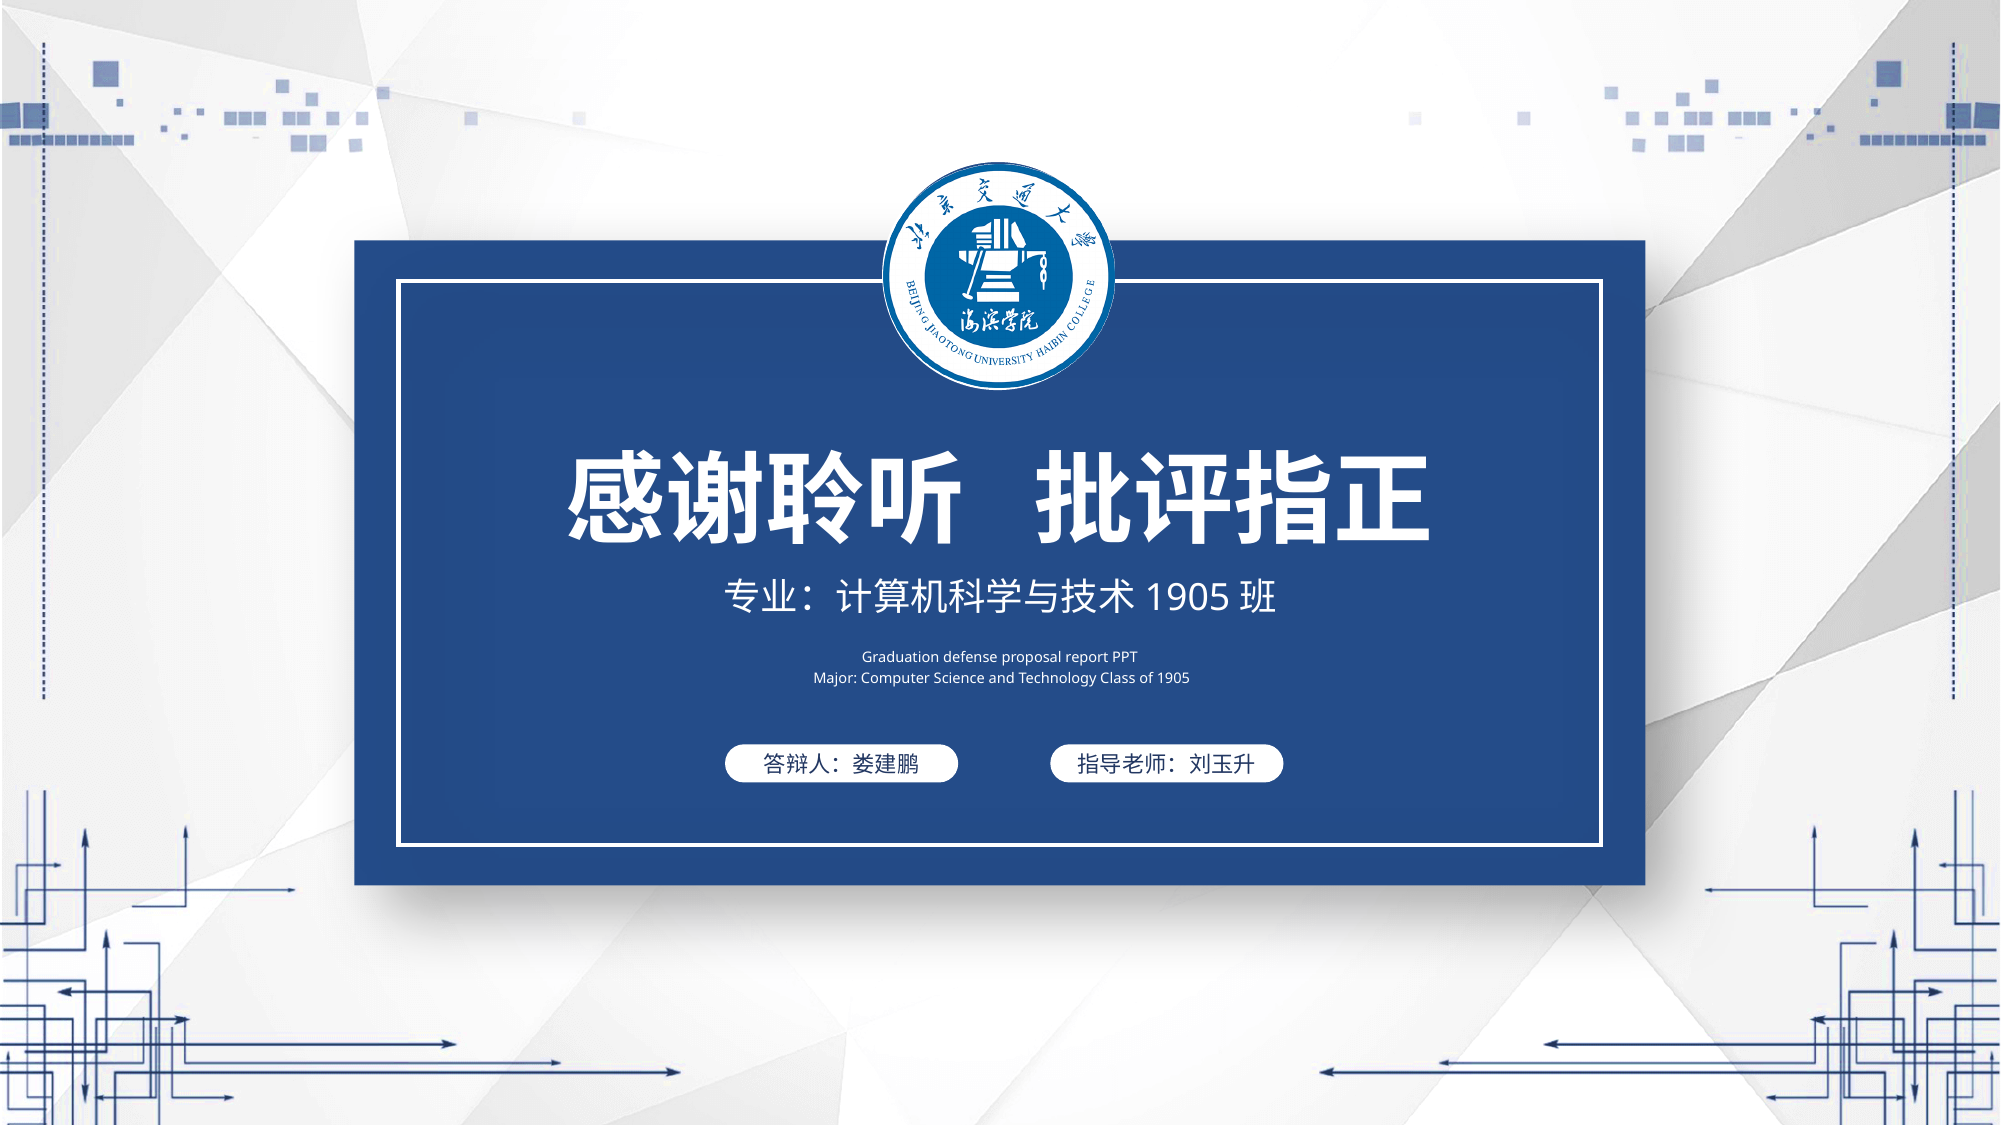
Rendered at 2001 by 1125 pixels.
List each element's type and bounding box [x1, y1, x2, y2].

picture [0, 0, 2001, 1125]
text_box [883, 160, 1126, 389]
